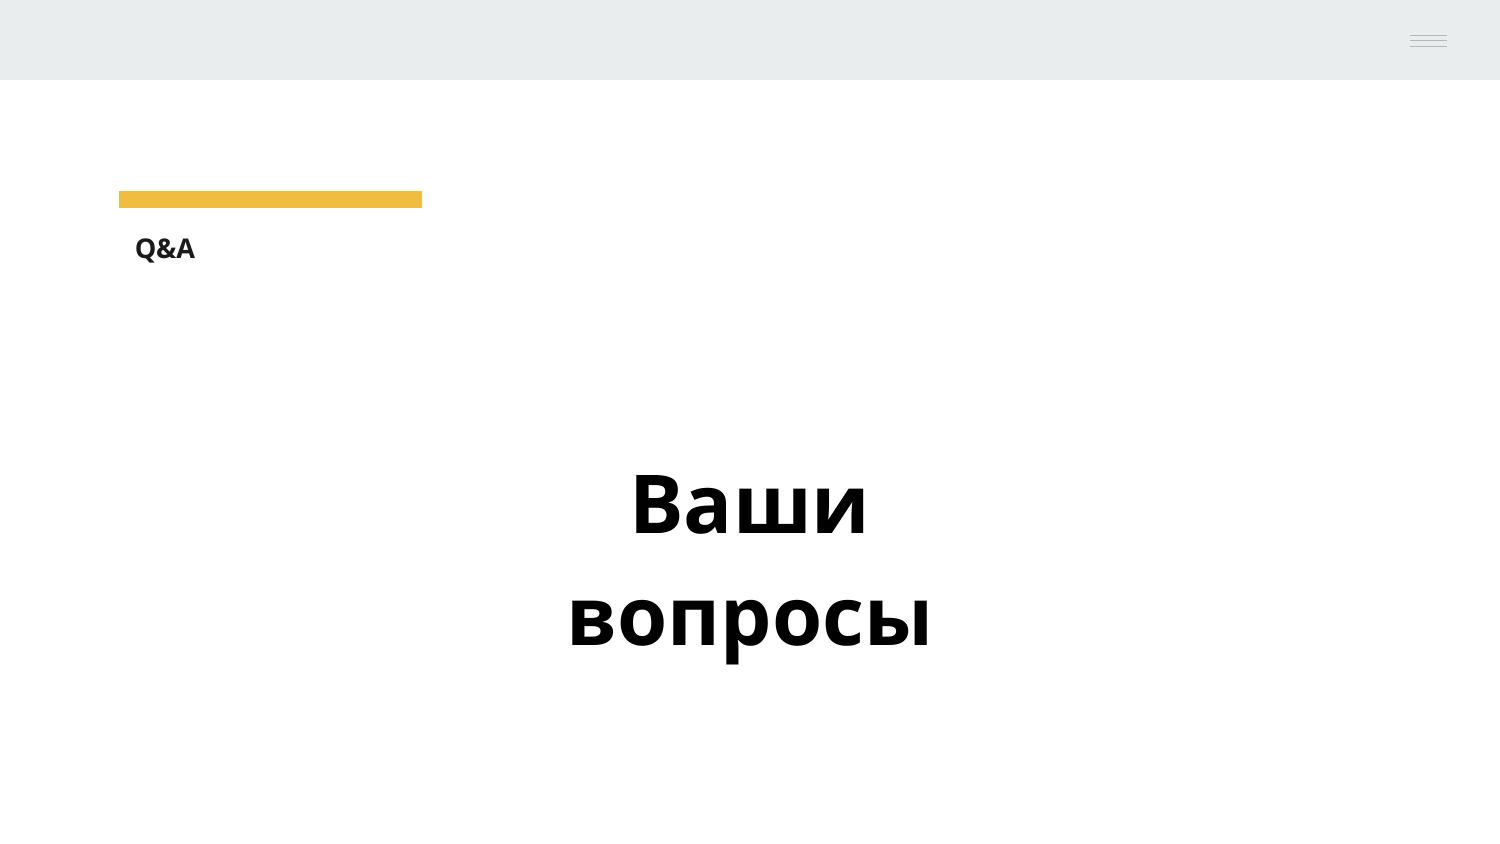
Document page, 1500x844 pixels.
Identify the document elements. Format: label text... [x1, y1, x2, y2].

picture [119, 190, 422, 208]
list Ваши вопросы [430, 422, 1070, 571]
title Q&A [119, 215, 760, 316]
